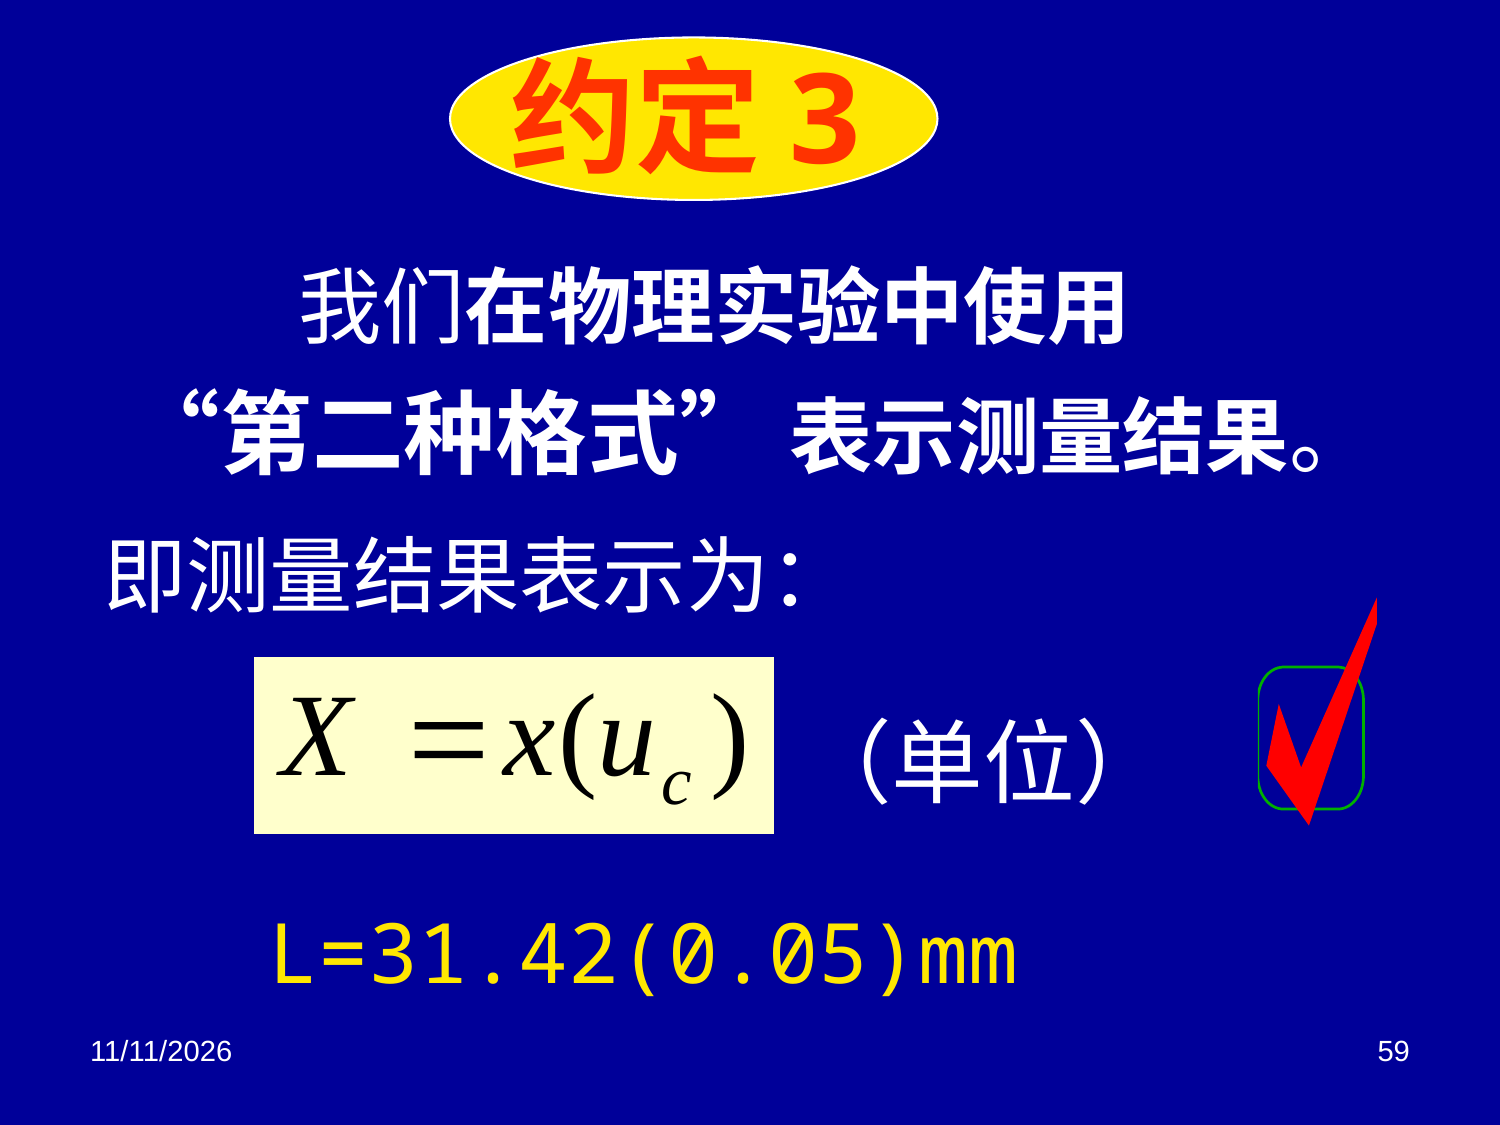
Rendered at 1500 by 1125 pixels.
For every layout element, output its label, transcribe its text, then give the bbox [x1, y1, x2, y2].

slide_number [75, 1024, 425, 1103]
slide_number 59 [1074, 1024, 1425, 1103]
text_box 约定3 我们在物理实验中使用 “第二种格式” 表示测量结果。 [94, 30, 1483, 494]
list 即测量结果表示为： [88, 515, 1307, 681]
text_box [253, 656, 774, 835]
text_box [1257, 597, 1378, 826]
text_box L=31.42(0.05)mm [253, 893, 1143, 1012]
text_box （单位） [785, 697, 1209, 822]
